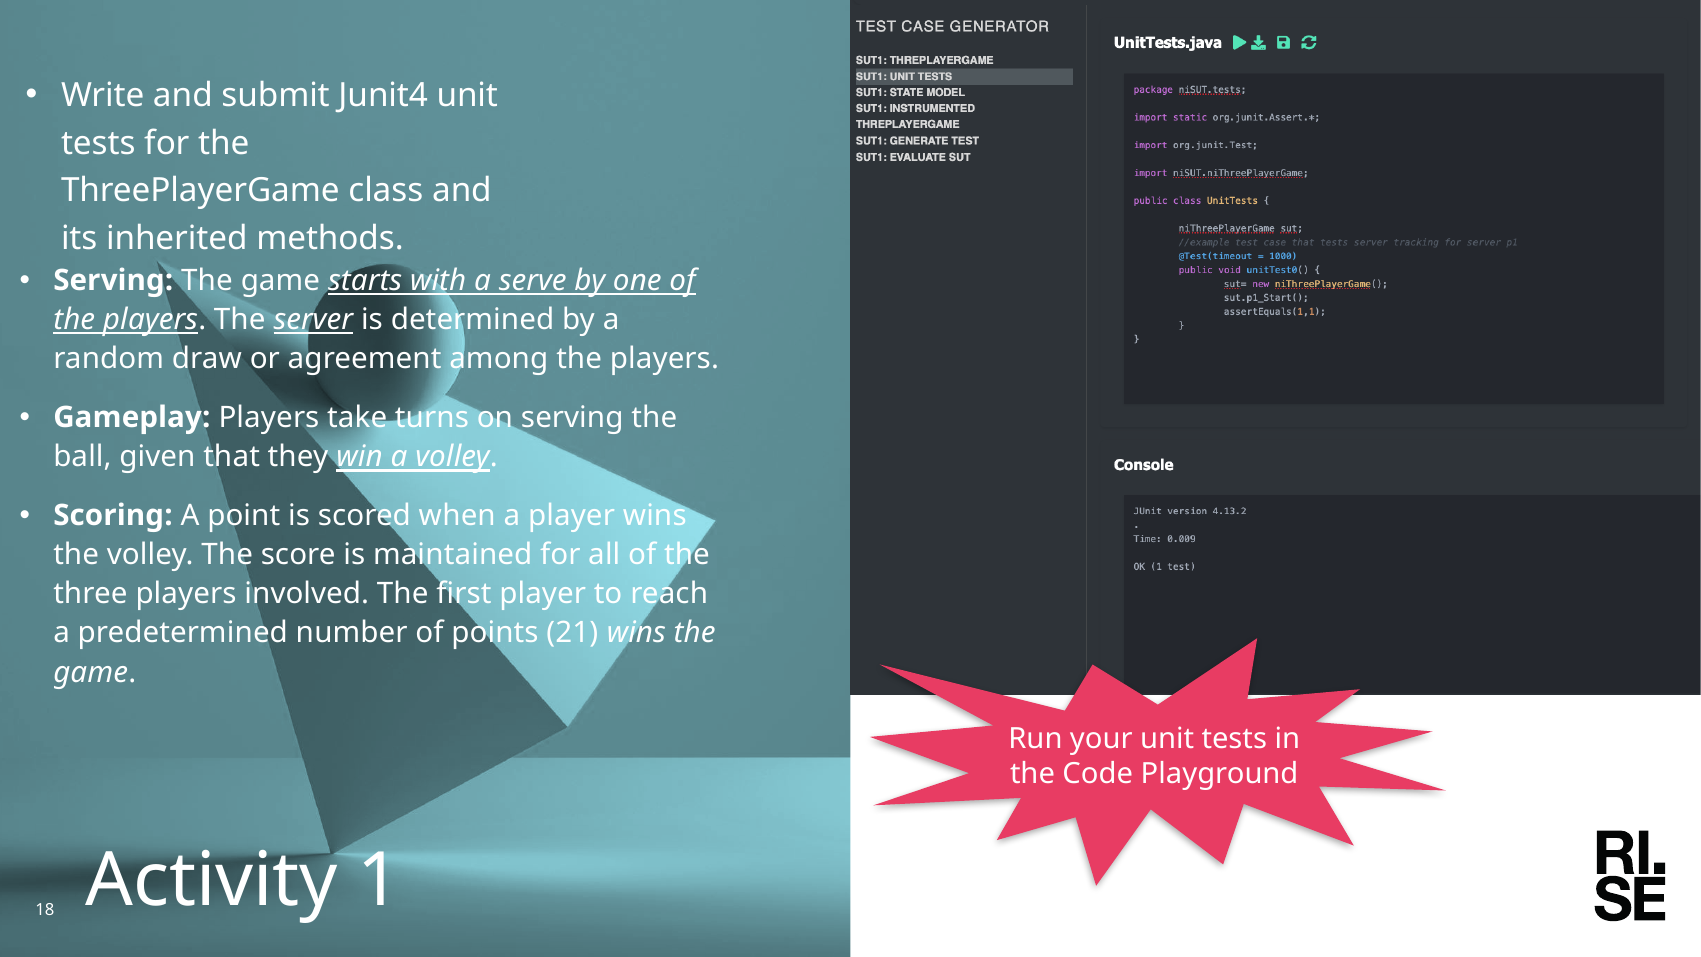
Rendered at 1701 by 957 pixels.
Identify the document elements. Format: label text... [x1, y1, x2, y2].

picture [0, 0, 1701, 957]
text_box Run your unit tests in the Code Playground [869, 703, 1447, 888]
